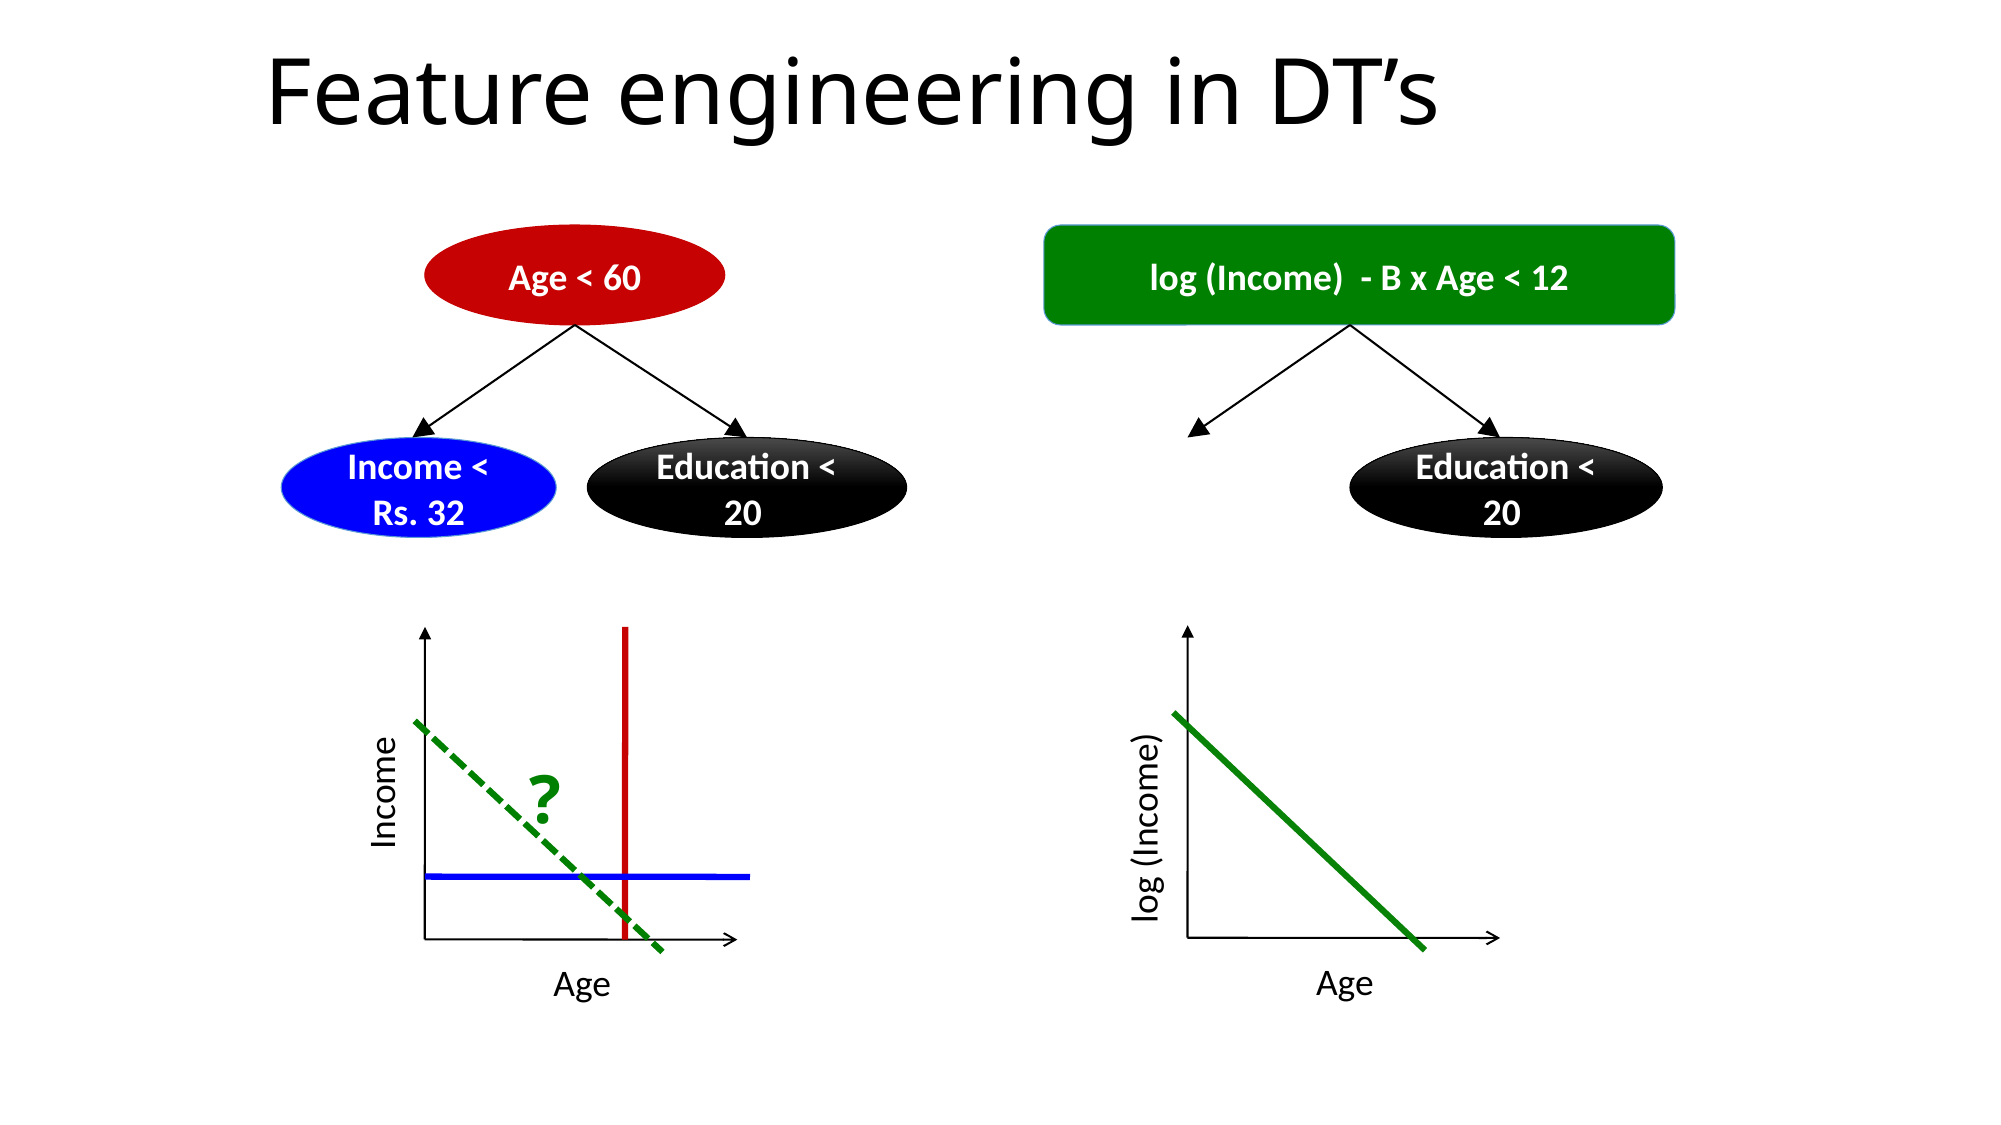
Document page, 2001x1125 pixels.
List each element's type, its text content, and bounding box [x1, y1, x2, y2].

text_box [281, 224, 907, 538]
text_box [349, 626, 750, 1013]
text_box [414, 720, 663, 952]
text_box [1043, 224, 1675, 538]
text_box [1112, 625, 1501, 1011]
title Feature engineering in DT’s [249, 20, 1713, 171]
